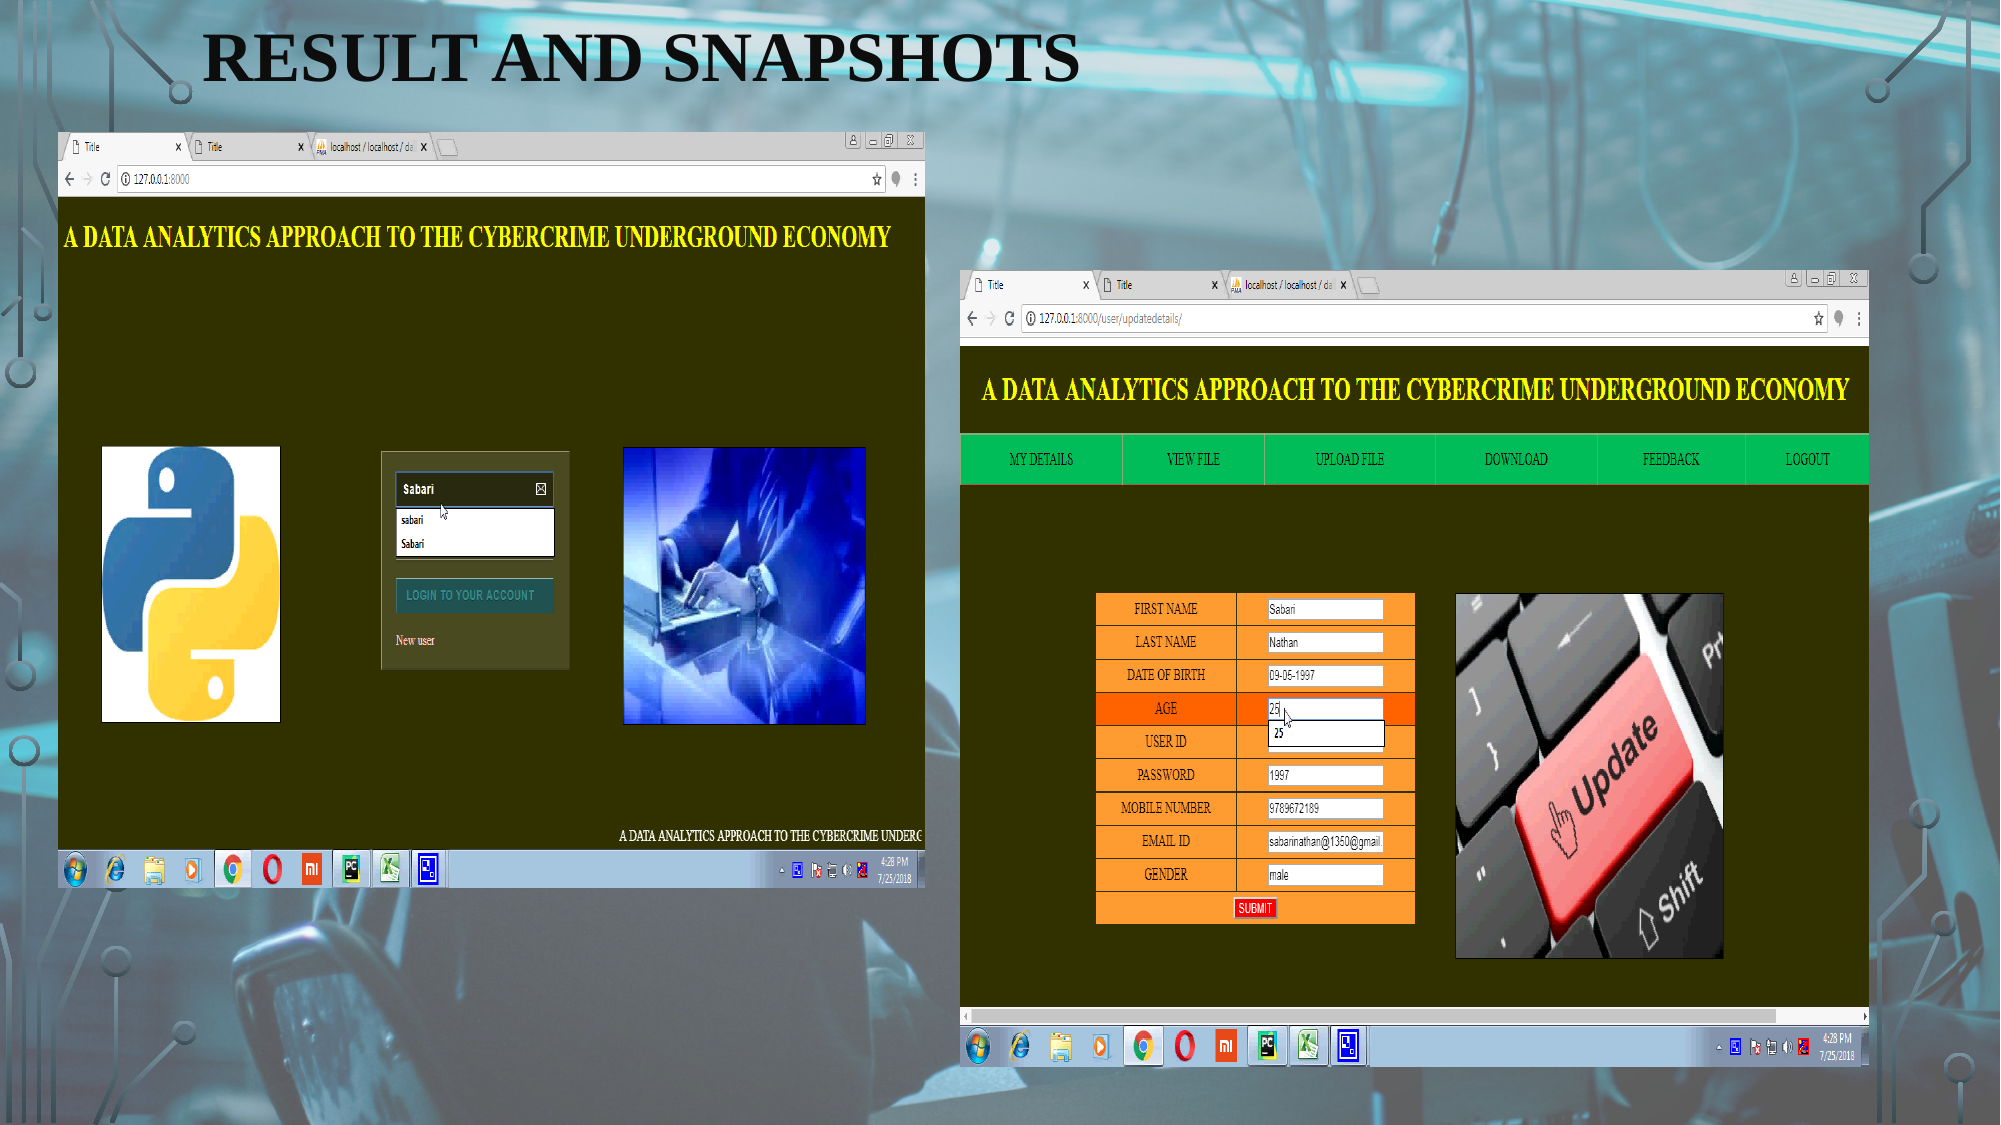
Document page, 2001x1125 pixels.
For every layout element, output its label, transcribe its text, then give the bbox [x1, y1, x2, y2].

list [58, 132, 925, 888]
title Result and snapshots [187, 0, 1813, 180]
picture [960, 269, 1869, 1067]
